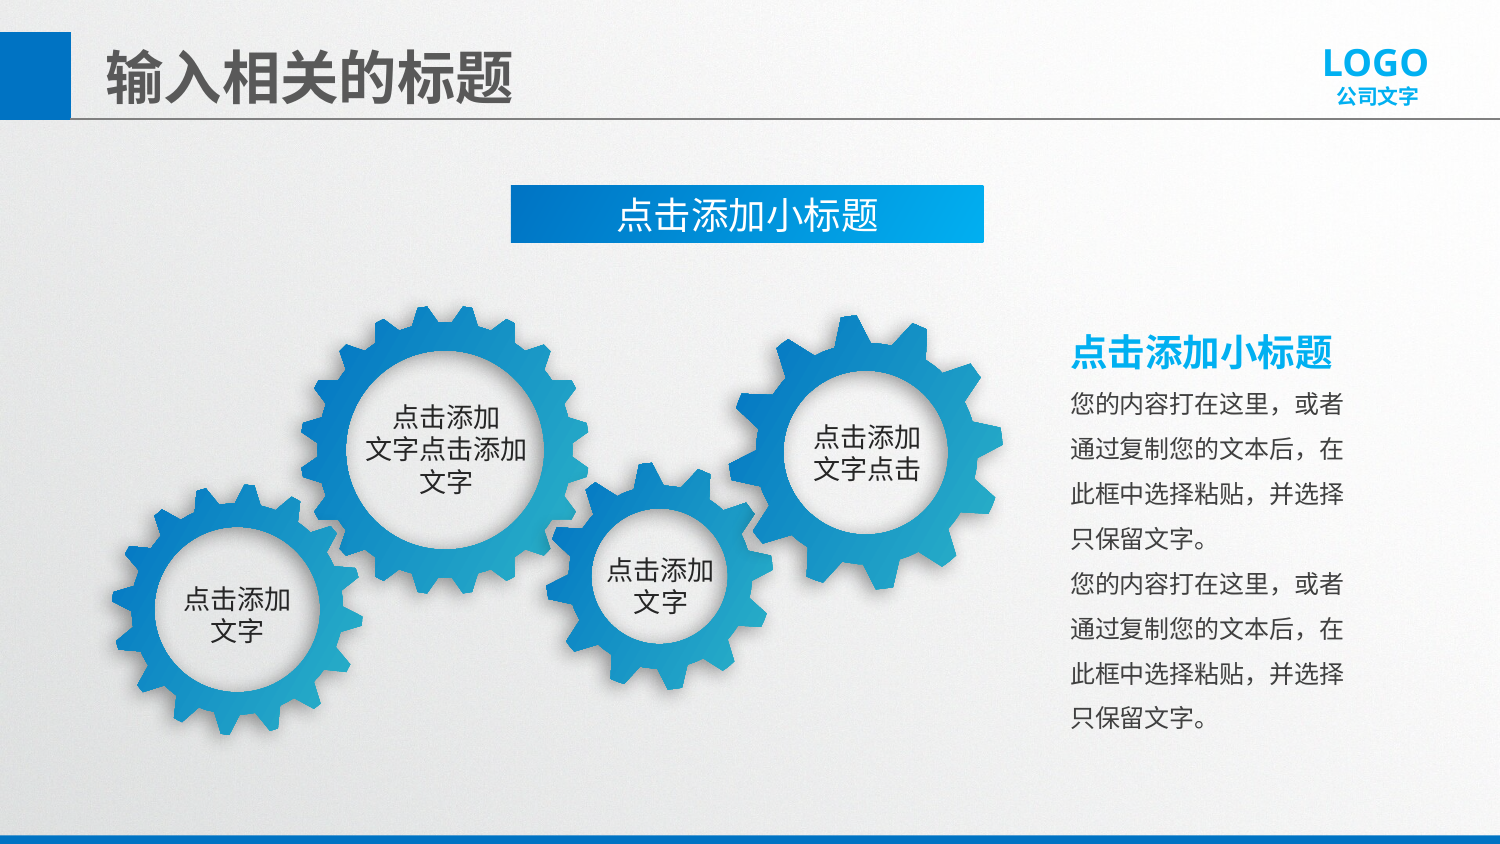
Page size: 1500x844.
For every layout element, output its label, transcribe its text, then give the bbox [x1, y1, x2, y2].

text_box 点击添加 文字 [601, 547, 707, 624]
text_box 点击添加 文字点击添加 文字 [356, 394, 524, 503]
text_box [301, 306, 589, 594]
text_box 点击添加小标题 [509, 183, 985, 245]
text_box 点击添加小标题 您的内容打在这里，或者通过复制您的文本后，在此框中选择粘贴，并选择只保留文字。 您的内容打在这里，或者通过复制您的文本后，在此框中选择粘贴，并选择只保留文字。 [1058, 300, 1378, 739]
text_box 点击添加 文字点击 [794, 414, 928, 491]
text_box [0, 120, 1500, 835]
text_box [728, 315, 1003, 590]
text_box [546, 462, 773, 690]
text_box [0, 0, 1500, 118]
text_box [112, 484, 363, 735]
text_box 点击添加 文字 [168, 576, 300, 653]
